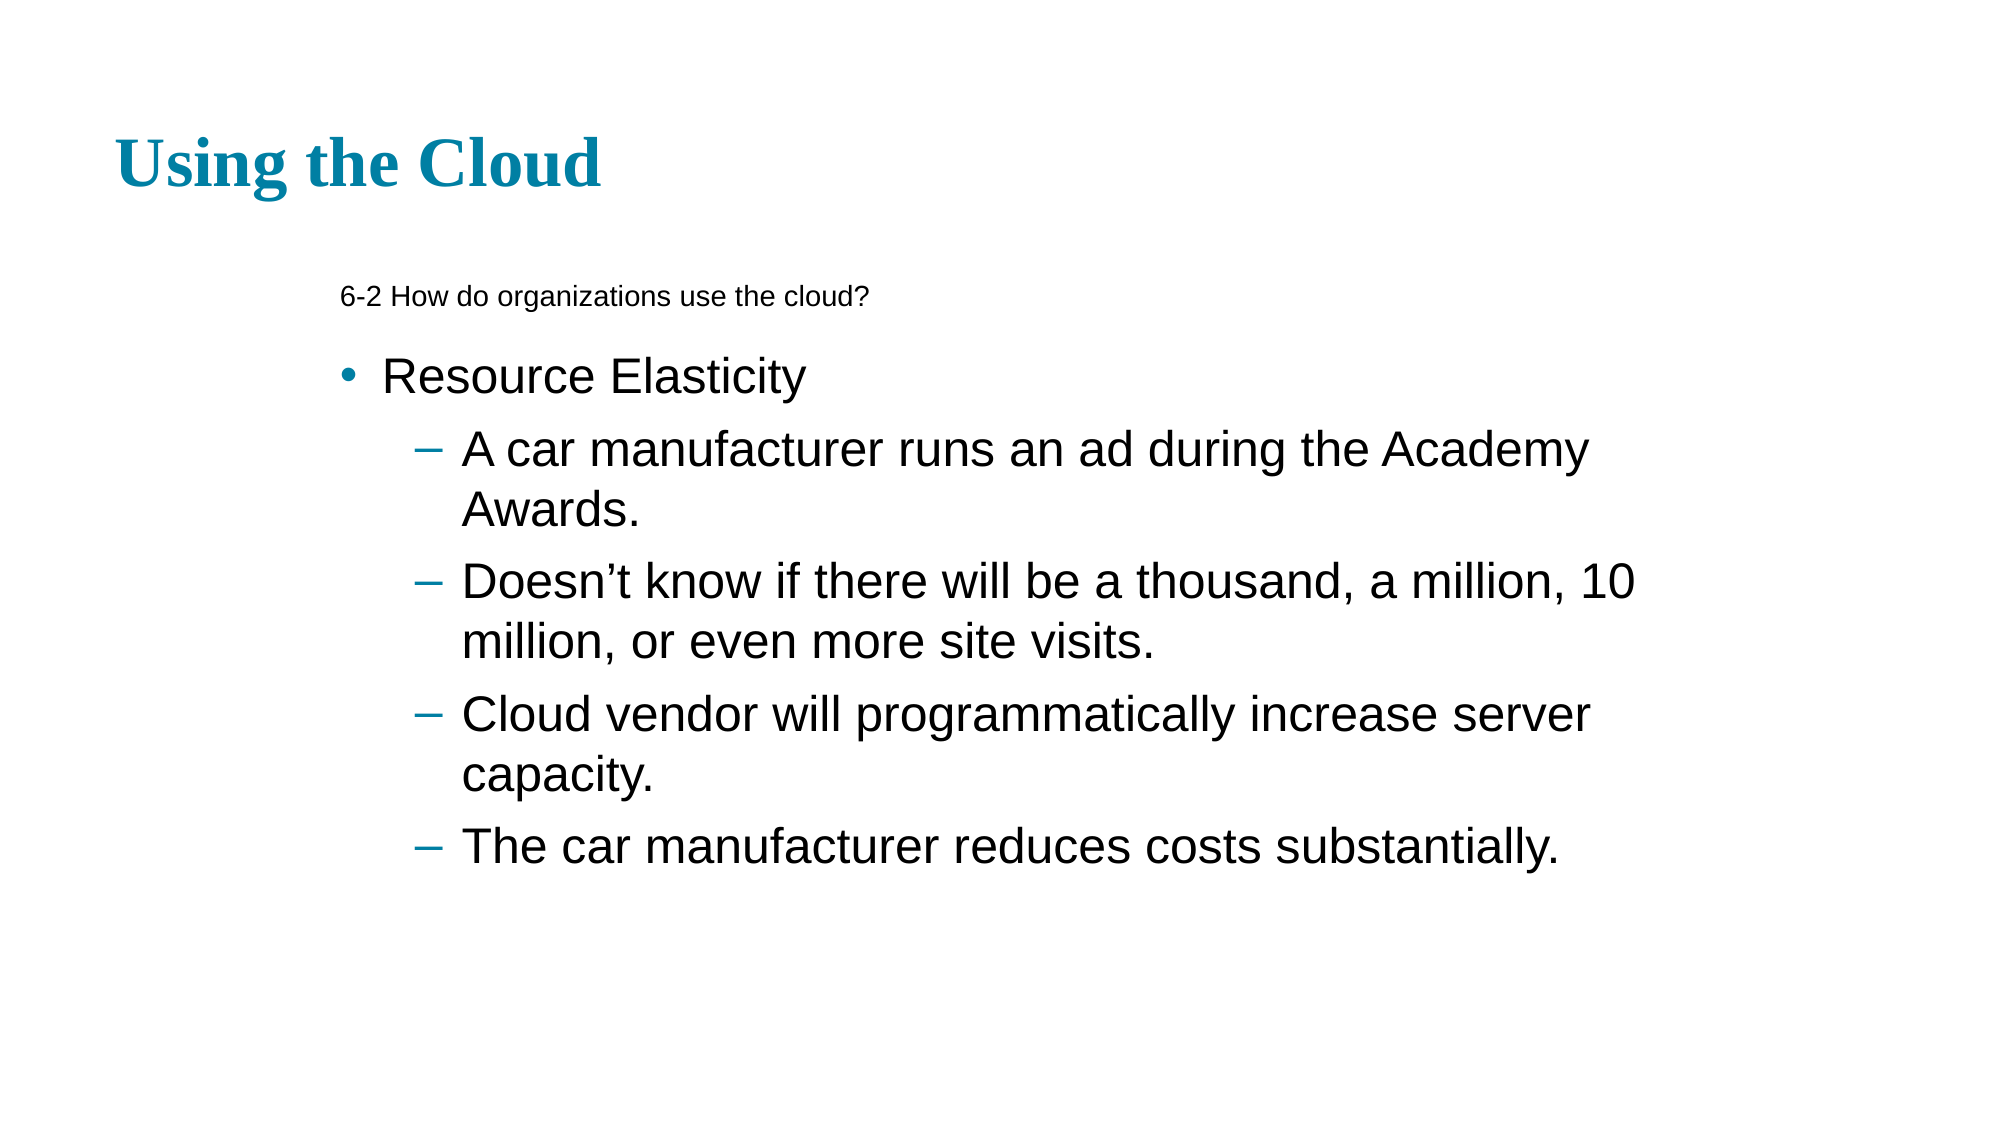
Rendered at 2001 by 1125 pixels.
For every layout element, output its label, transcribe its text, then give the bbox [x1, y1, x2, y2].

list 6-2 How do organizations use the cloud? Resource Elasticity A car manufacturer runs an ad during the Academy Awards. Doesn’t know if there will be a thousand, a million, 10 million, or even more site visits. Cloud vendor will programmatically increase server capacity. The car manufacturer reduces costs substantially. [324, 262, 1675, 1005]
title Using the Cloud [99, 35, 1900, 216]
